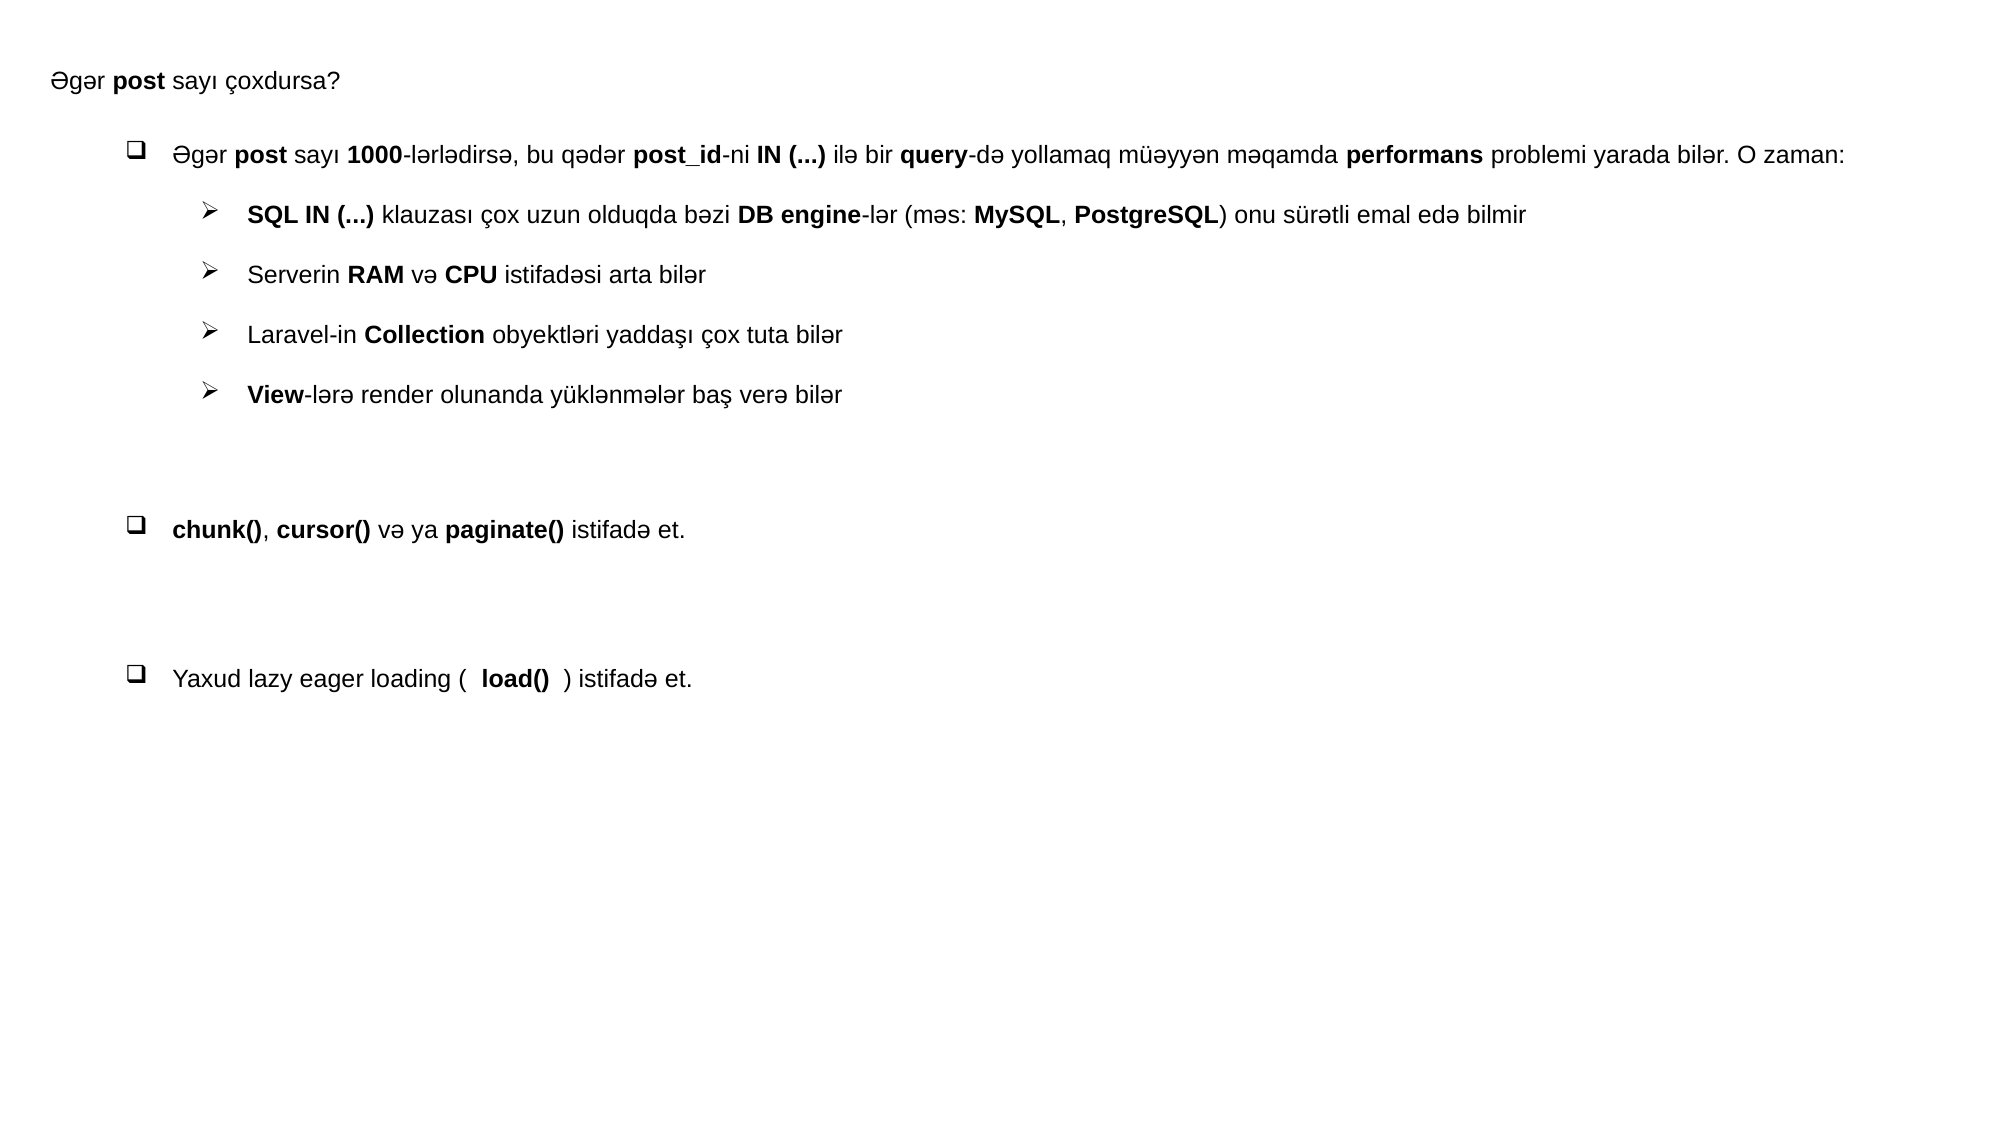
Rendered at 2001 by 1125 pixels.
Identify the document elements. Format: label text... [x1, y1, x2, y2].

text_box Əgər post sayı çoxdursa? Əgər post sayı 1000-lərlədirsə, bu qədər post_id-ni IN (...) ilə bir query-də yollamaq müəyyən məqamda performans problemi yarada bilər. O zaman: SQL IN (...) klauzası çox uzun olduqda bəzi DB engine-lər (məs: MySQL, PostgreSQL) onu sürətli emal edə bilmir Serverin RAM və CPU istifadəsi arta bilər Laravel-in Collection obyektləri yaddaşı çox tuta bilər View-lərə render olunanda yüklənmələr baş verə bilər chunk(), cursor() və ya paginate() istifadə et. Yaxud lazy eager loading ( load() ) istifadə et. [35, 41, 1965, 775]
